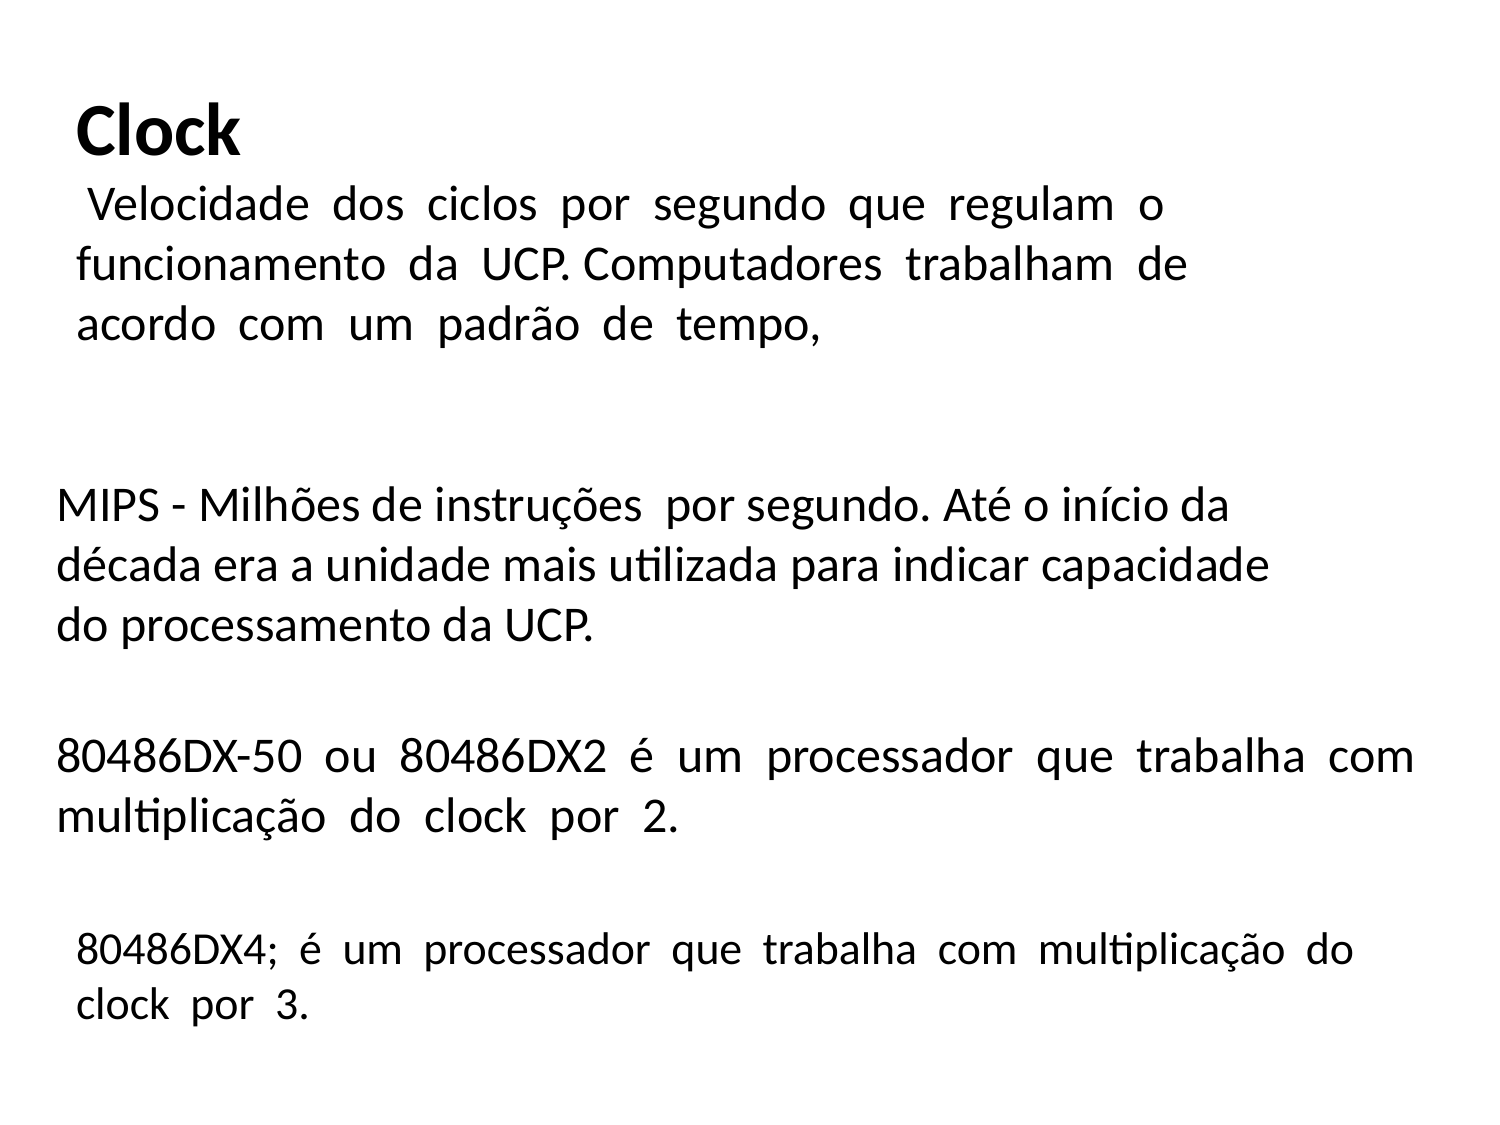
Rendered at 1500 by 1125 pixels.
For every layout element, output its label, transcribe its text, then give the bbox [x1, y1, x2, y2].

text_box 80486DX4; é um processador que trabalha com multiplicação do clock por 3. [61, 911, 1471, 1037]
text_box 80486DX-50 ou 80486DX2 é um processador que trabalha com multiplicação do clock por 2. [41, 714, 1451, 850]
text_box Clock Velocidade dos ciclos por segundo que regulam o funcionamento da UCP. Computadores trabalham de acordo com um padrão de tempo, [61, 72, 1339, 358]
text_box MIPS - Milhões de instruções por segundo. Até o início da década era a unidade mais utilizada para indicar capacidade do processamento da UCP. [41, 463, 1339, 659]
